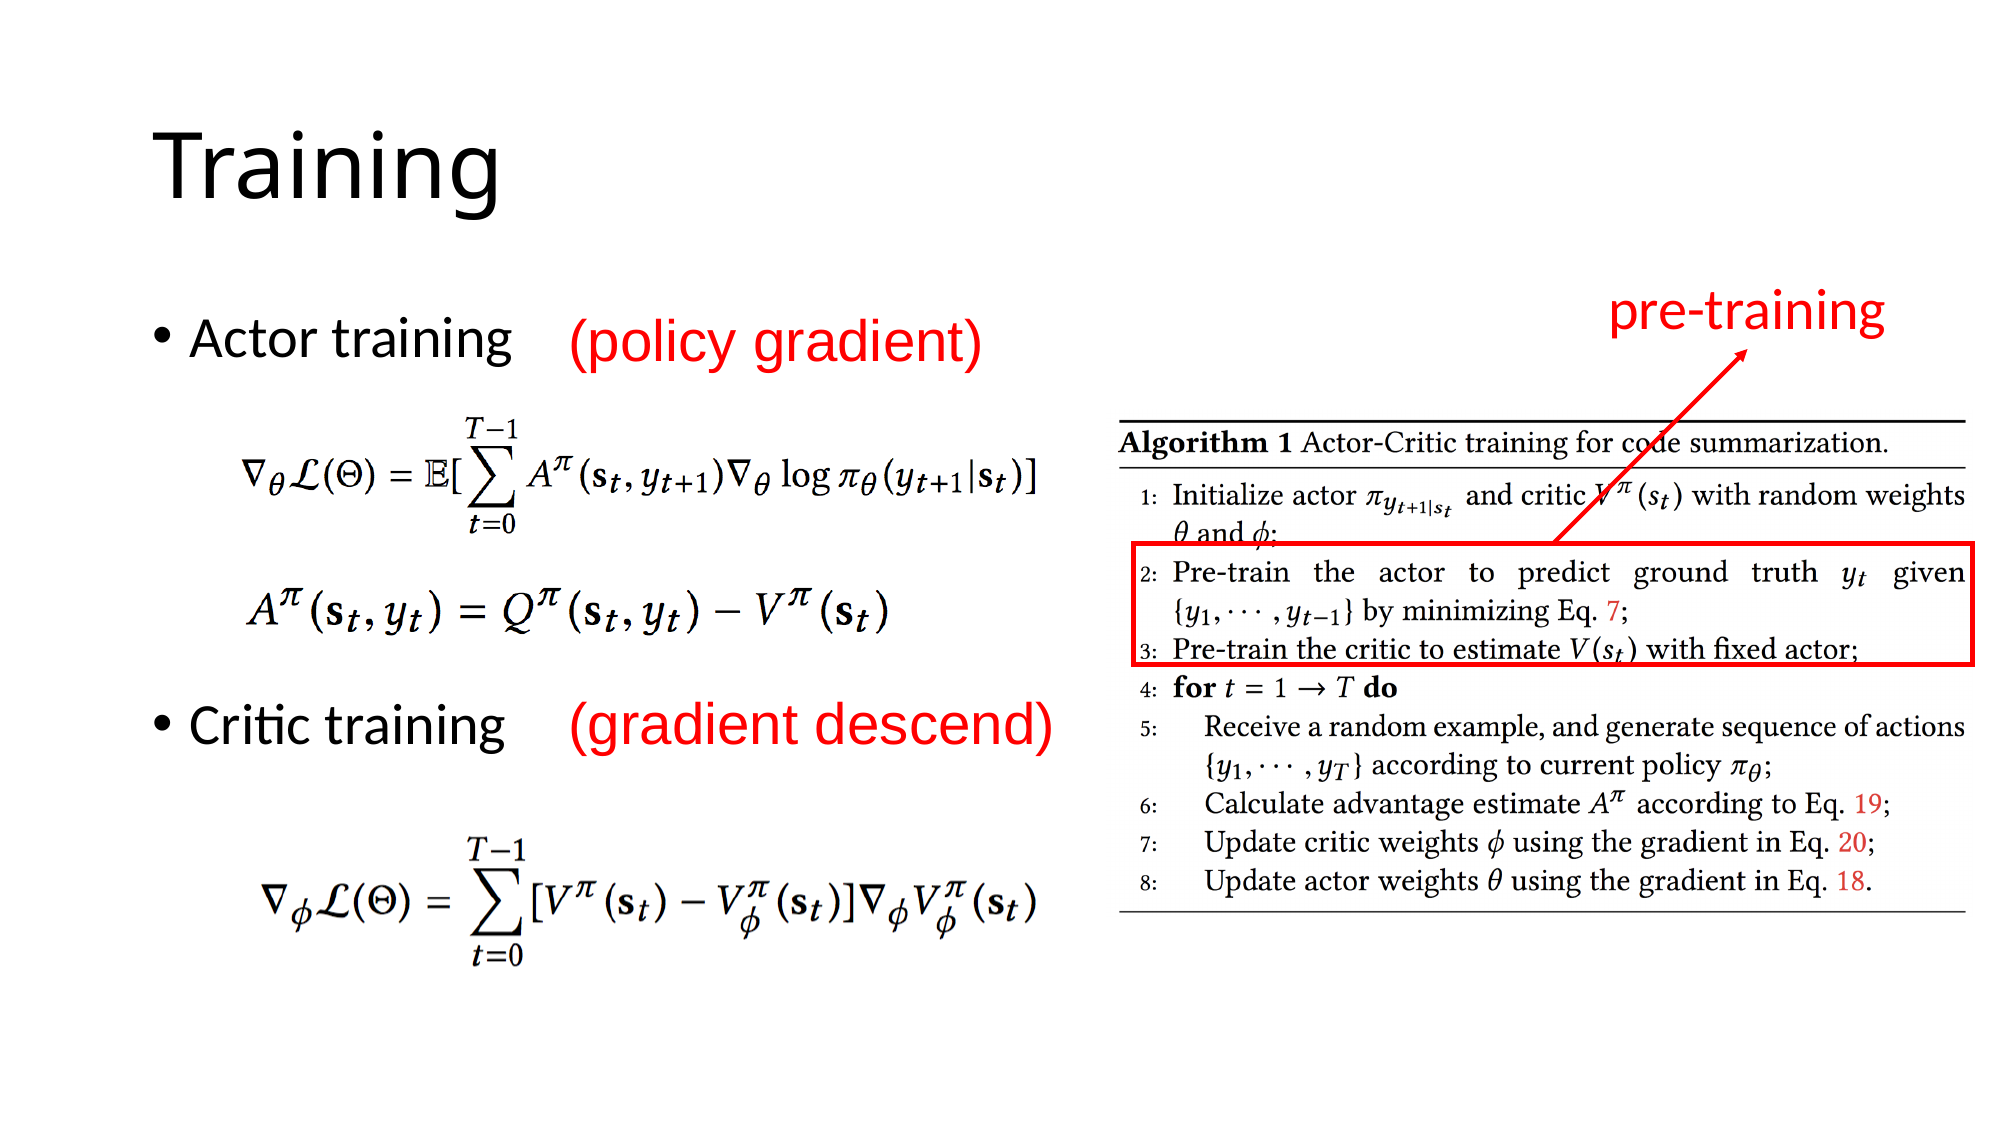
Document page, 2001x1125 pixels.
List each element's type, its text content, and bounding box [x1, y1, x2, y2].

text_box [1552, 350, 1748, 544]
picture [225, 561, 892, 651]
title Training [137, 59, 1863, 278]
picture [1106, 409, 1973, 917]
text_box (policy gradient) [553, 303, 1029, 397]
text_box (gradient descend) [553, 687, 1106, 812]
list Actor training [137, 299, 618, 388]
picture [233, 409, 1038, 544]
text_box pre-training [1593, 264, 1902, 350]
picture [250, 825, 1038, 971]
text_box Critic training [137, 687, 553, 775]
